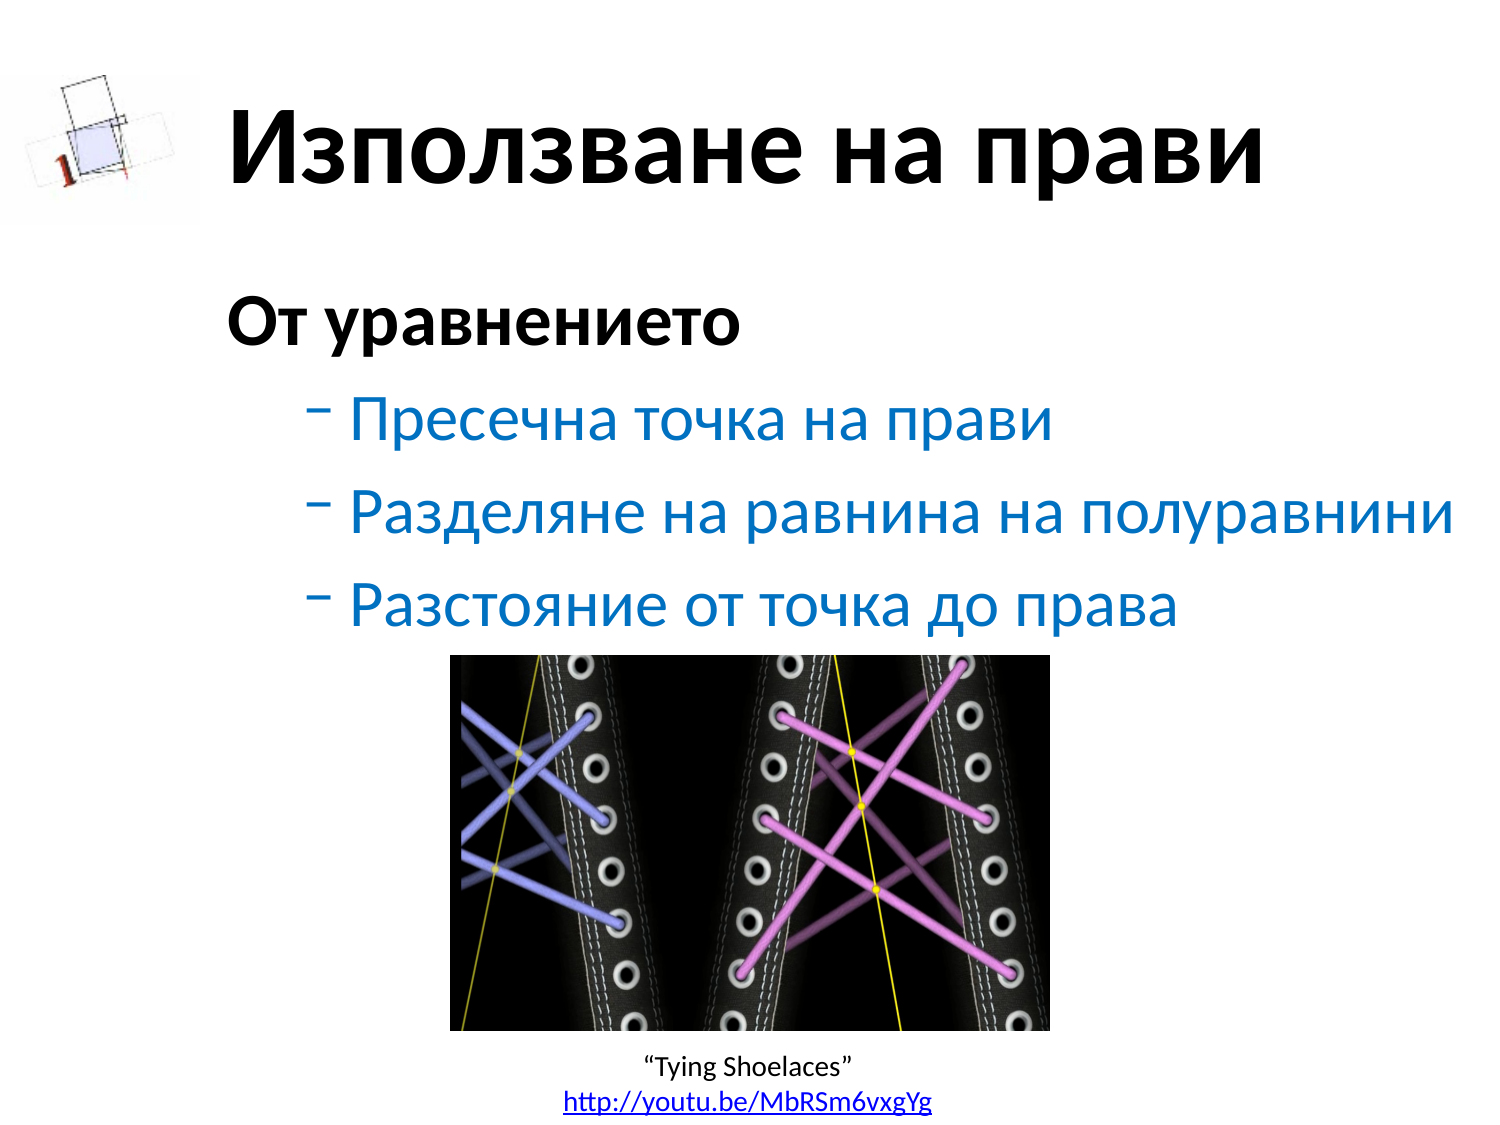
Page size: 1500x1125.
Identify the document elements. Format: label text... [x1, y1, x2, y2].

list От уравнението Пресечна точка на прави Разделяне на равнина на полуравнини Разстояние от точка до права [212, 262, 1500, 1100]
picture [0, 75, 200, 225]
picture [449, 655, 1050, 1031]
text_box “Tying Shoelaces” http://youtu.be/MbRSm6vxgYg [548, 1040, 948, 1125]
title Използване на прави [212, 45, 1500, 233]
